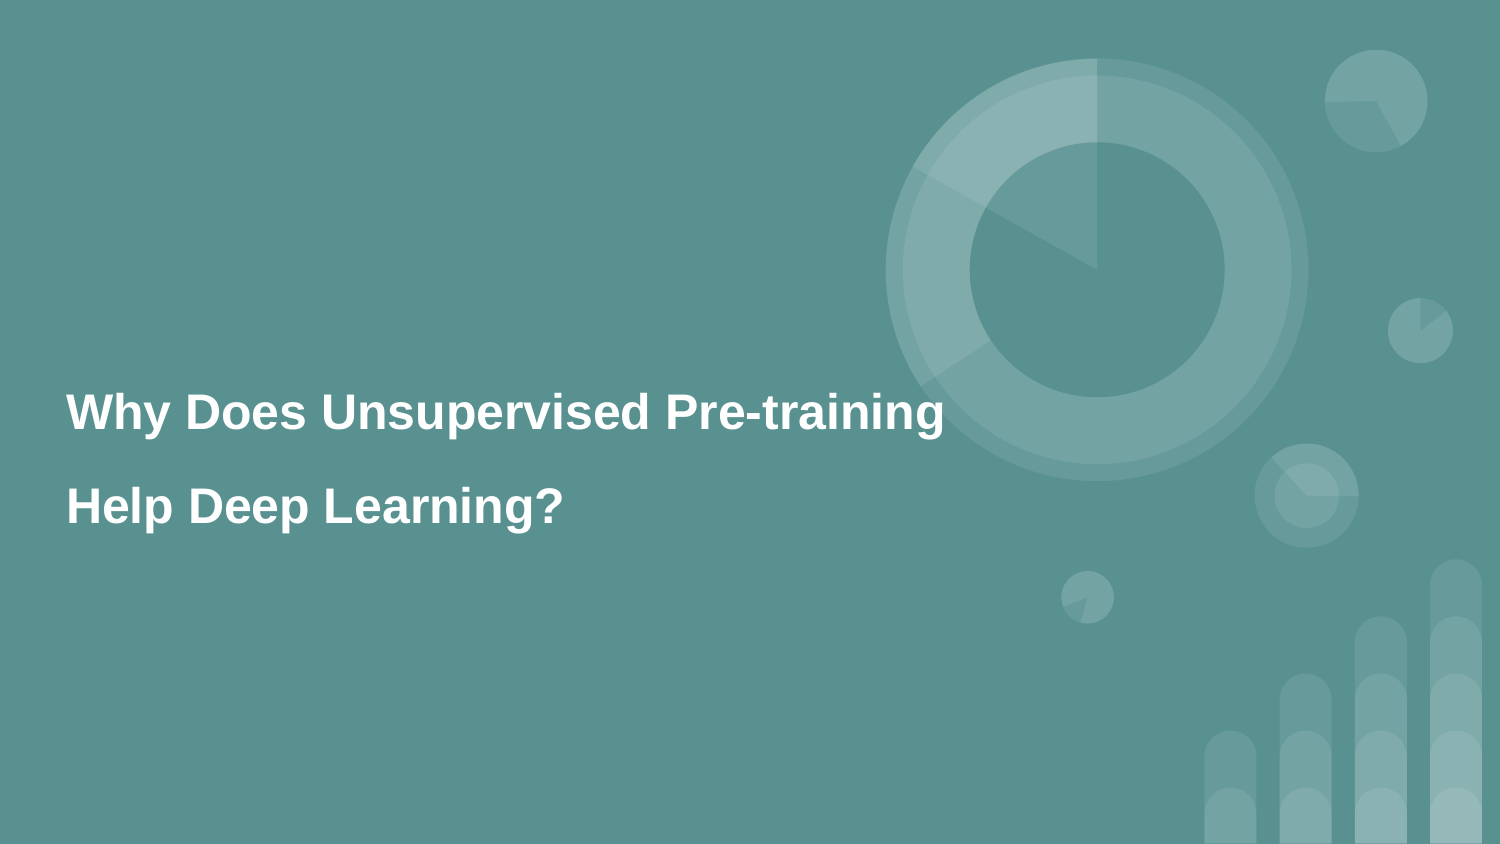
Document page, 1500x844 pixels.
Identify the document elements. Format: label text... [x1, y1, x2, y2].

title Why Does Unsupervised Pre-training Help Deep Learning? [51, 244, 1449, 459]
